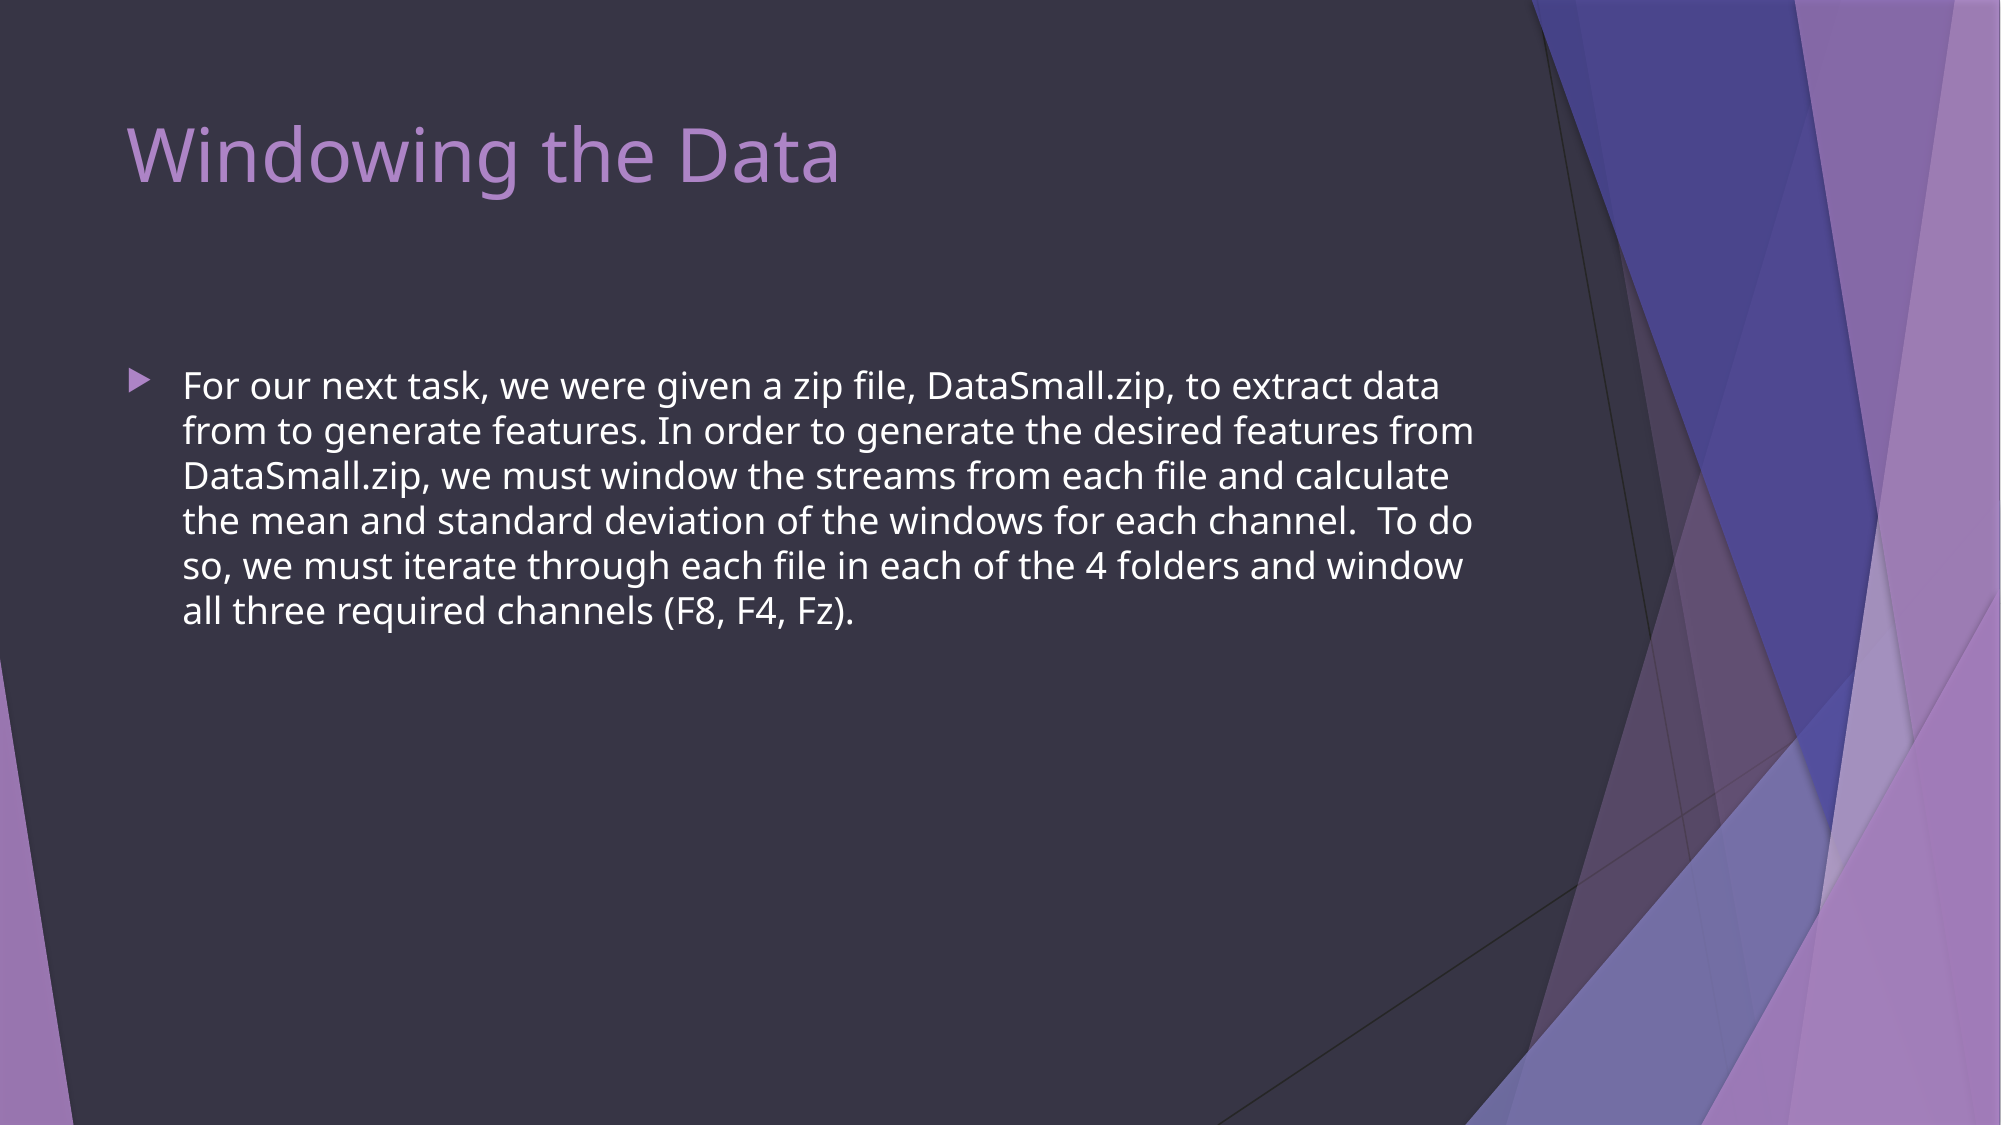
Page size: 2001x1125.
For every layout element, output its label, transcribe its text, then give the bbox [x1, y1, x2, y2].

title Windowing the Data [111, 99, 1522, 317]
list For our next task, we were given a zip file, DataSmall.zip, to extract data from to generate features. In order to generate the desired features from DataSmall.zip, we must window the streams from each file and calculate the mean and standard deviation of the windows for each channel. To do so, we must iterate through each file in each of the 4 folders and window all three required channels (F8, F4, Fz). [111, 354, 1522, 992]
